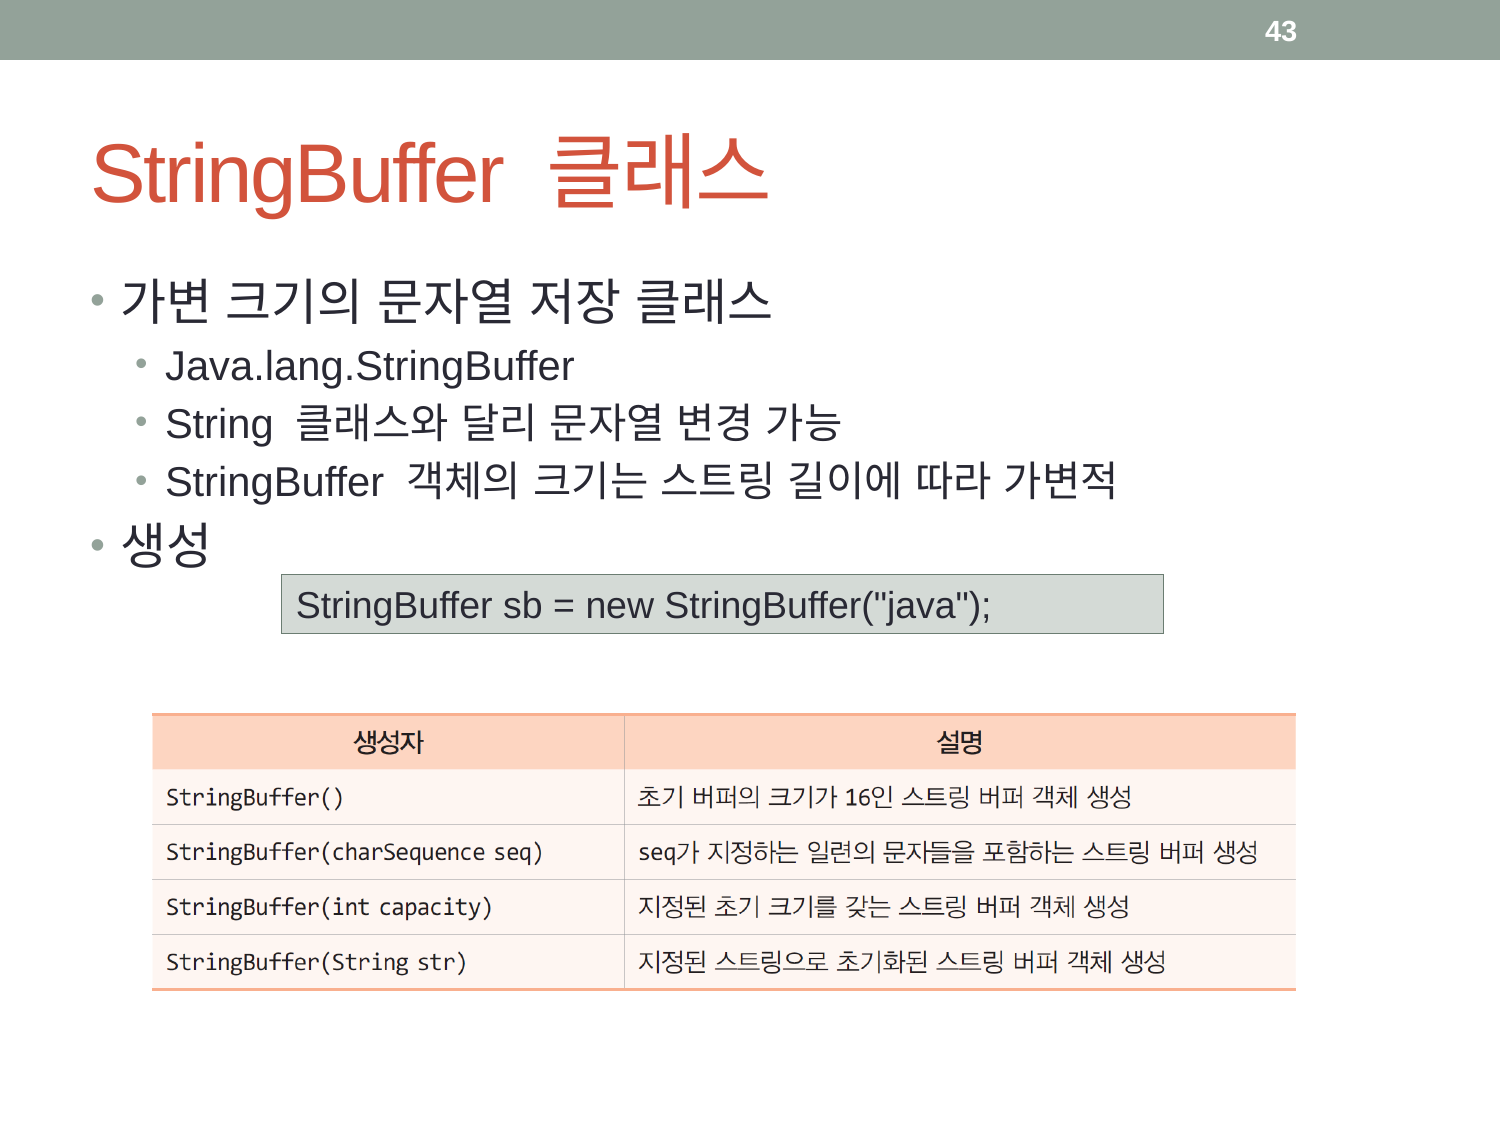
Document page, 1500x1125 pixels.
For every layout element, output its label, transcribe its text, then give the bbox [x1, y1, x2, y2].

text_box StringBuffer sb = new StringBuffer("java"); [281, 574, 1164, 634]
picture [143, 705, 1301, 1001]
title StringBuffer 클래스 [75, 87, 1425, 250]
list 가변 크기의 문자열 저장 클래스 Java.lang.StringBuffer String 클래스와 달리 문자열 변경 가능 StringBuffer 객체의 크기는 스트링 길이에 따라 가변적 생성 [75, 262, 1425, 1063]
slide_number 43 [1250, 3, 1425, 57]
